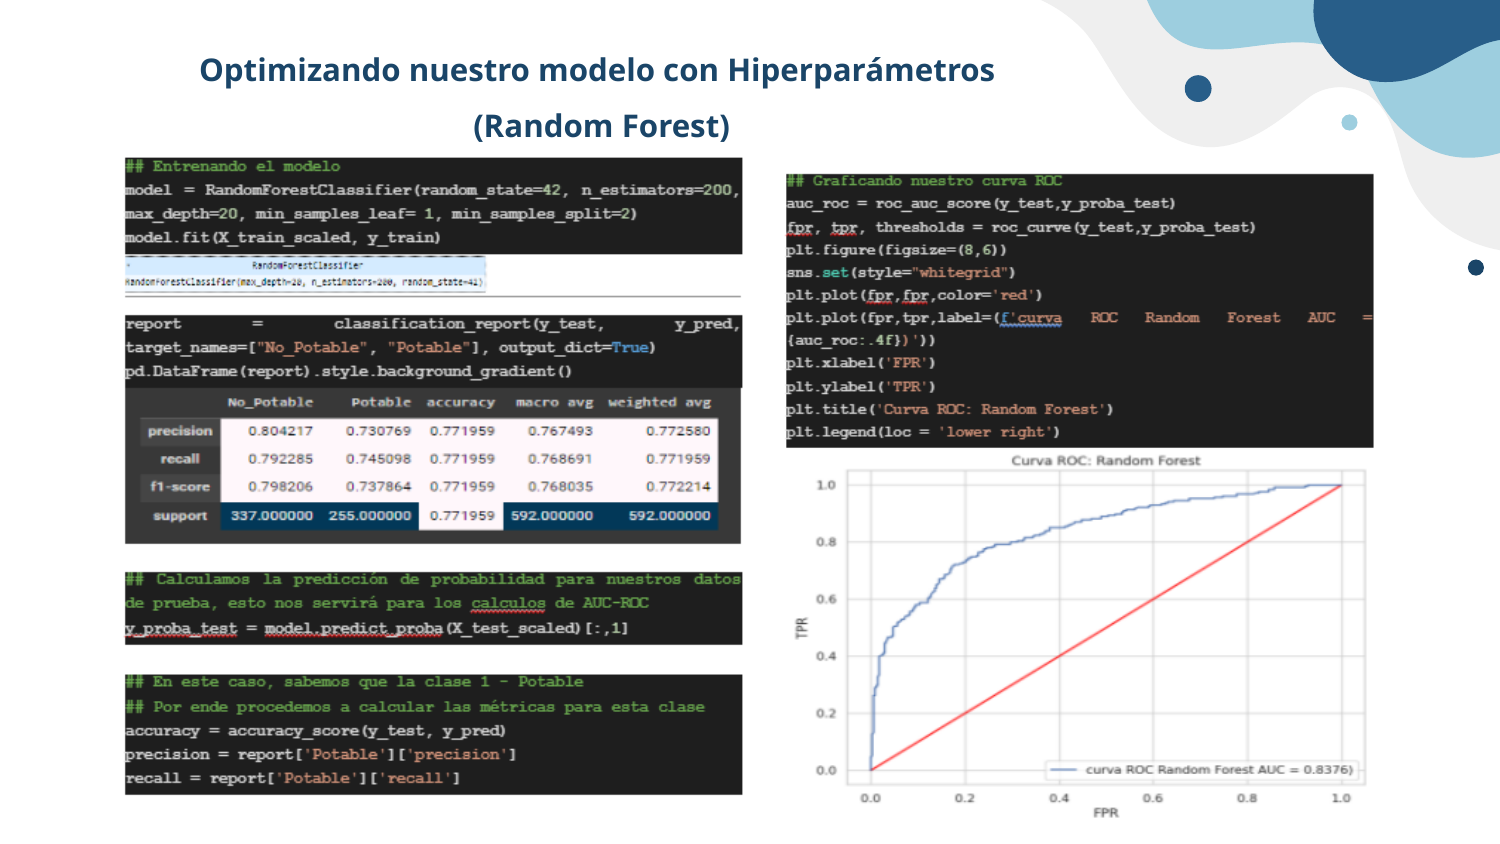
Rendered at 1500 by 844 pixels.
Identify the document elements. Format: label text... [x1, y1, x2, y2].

text_box Optimizando nuestro modelo con Hiperparámetros (Random Forest) [126, 16, 1070, 160]
picture [114, 151, 751, 804]
picture [778, 170, 1379, 823]
